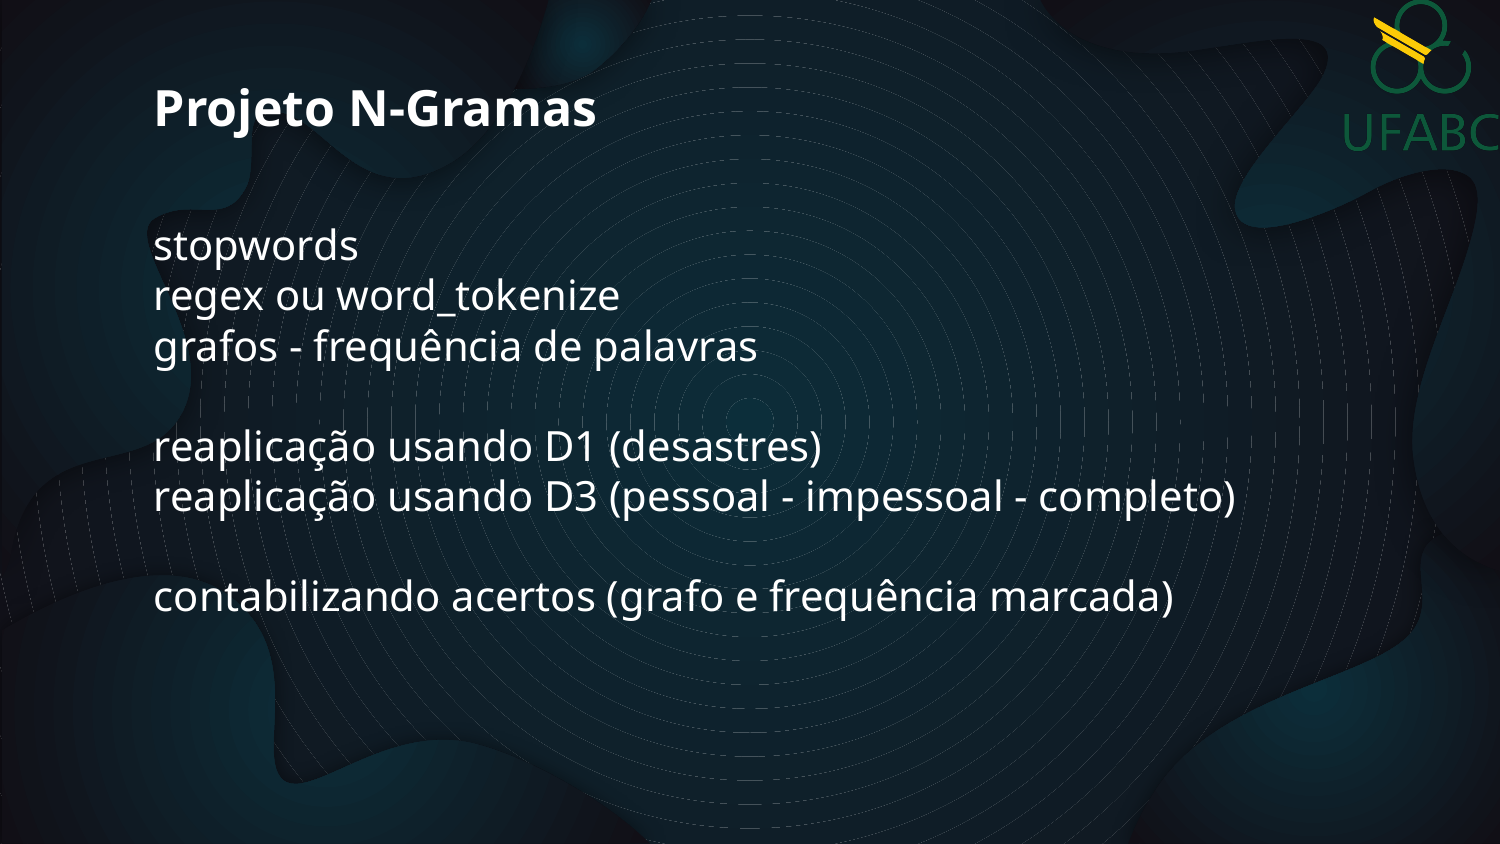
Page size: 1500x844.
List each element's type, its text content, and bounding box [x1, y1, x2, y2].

text_box stopwords regex ou word_tokenize grafos - frequência de palavras reaplicação usando D1 (desastres) reaplicação usando D3 (pessoal - impessoal - completo) contabilizando acertos (grafo e frequência marcada) [138, 154, 1336, 754]
text_box Projeto N-Gramas [138, 61, 1318, 154]
picture [1340, 0, 1500, 163]
